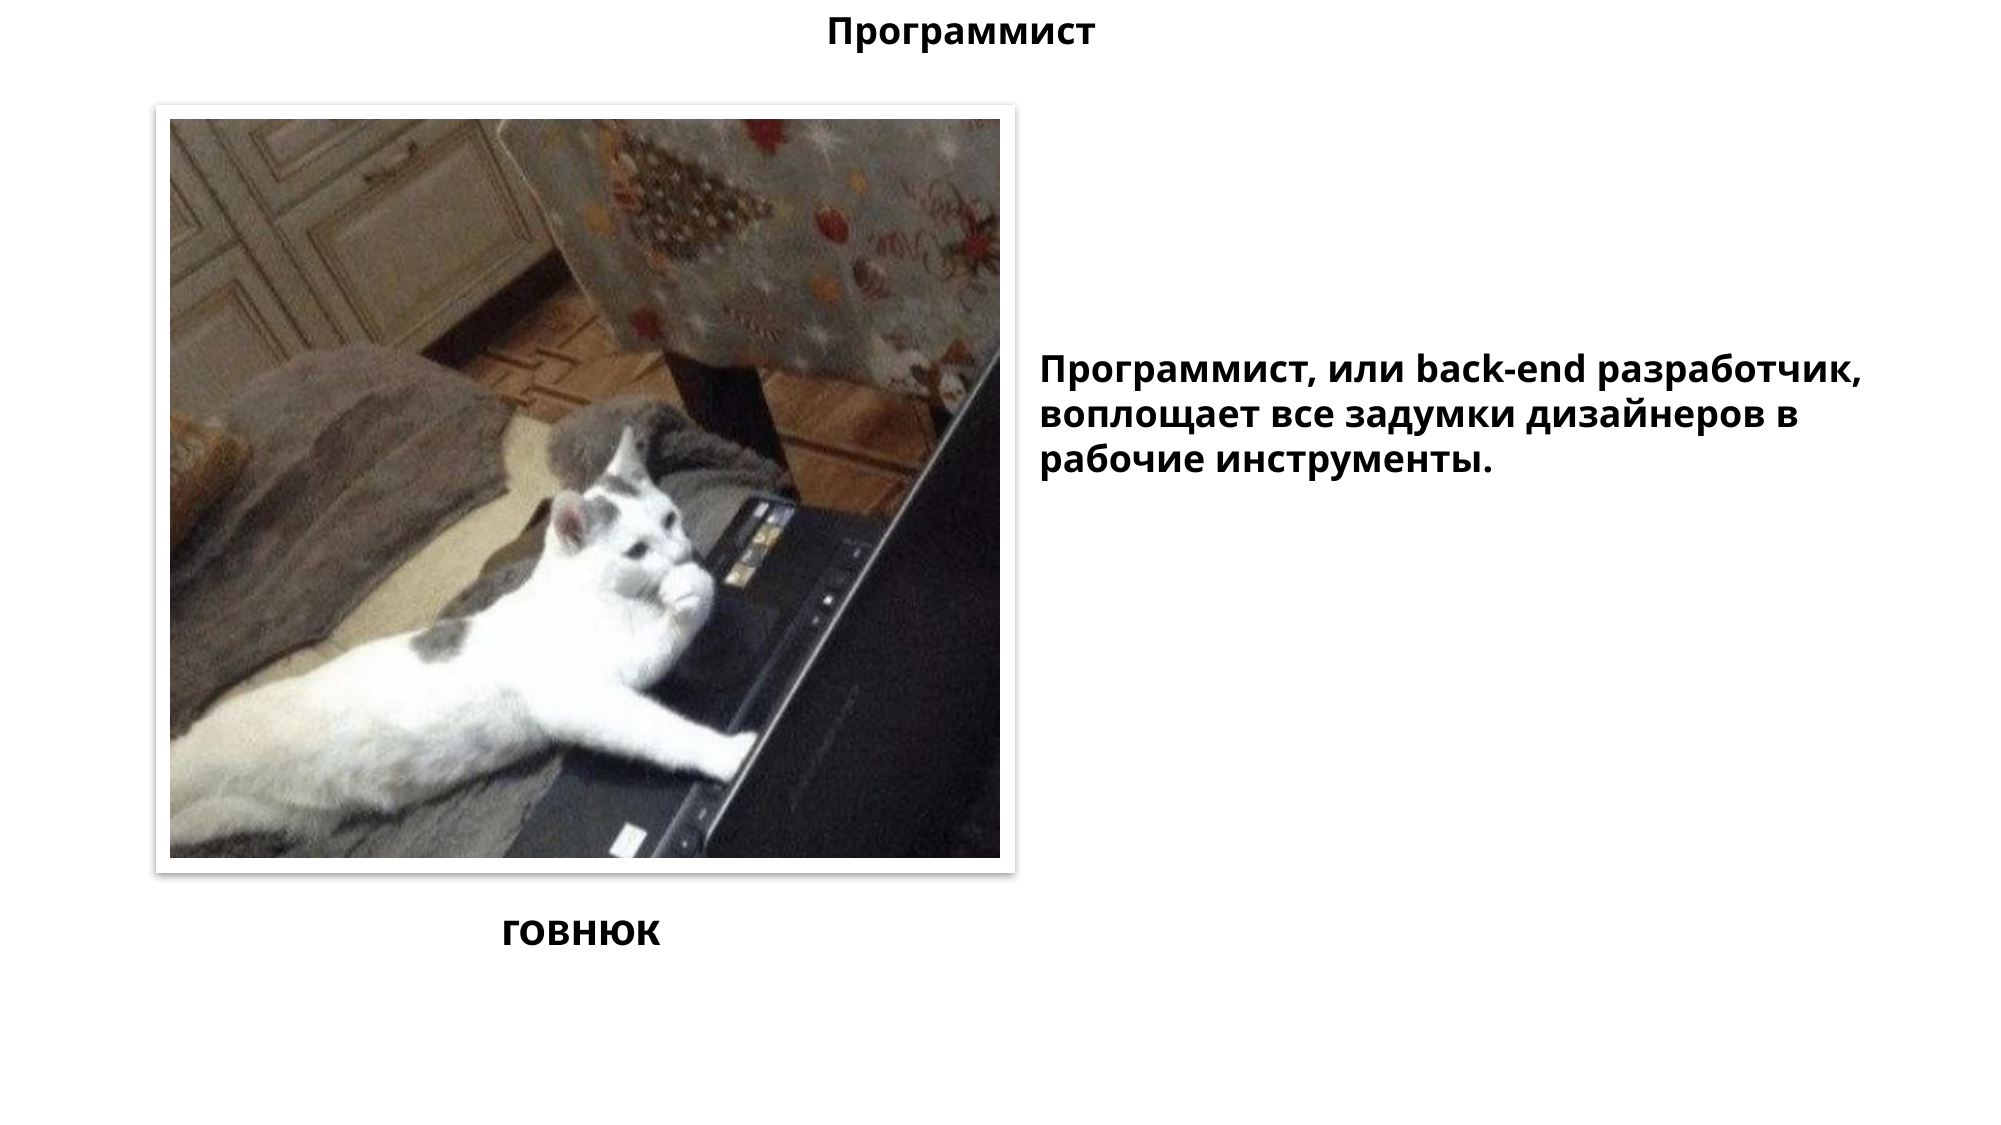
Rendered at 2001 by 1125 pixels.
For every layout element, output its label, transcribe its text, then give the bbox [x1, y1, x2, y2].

text_box говнюк [487, 888, 676, 964]
picture [170, 119, 1000, 859]
text_box Программист, или back-end разработчик, воплощает все задумки дизайнеров в рабочие инструменты. [1024, 337, 1977, 488]
text_box Программист [811, 0, 1812, 60]
